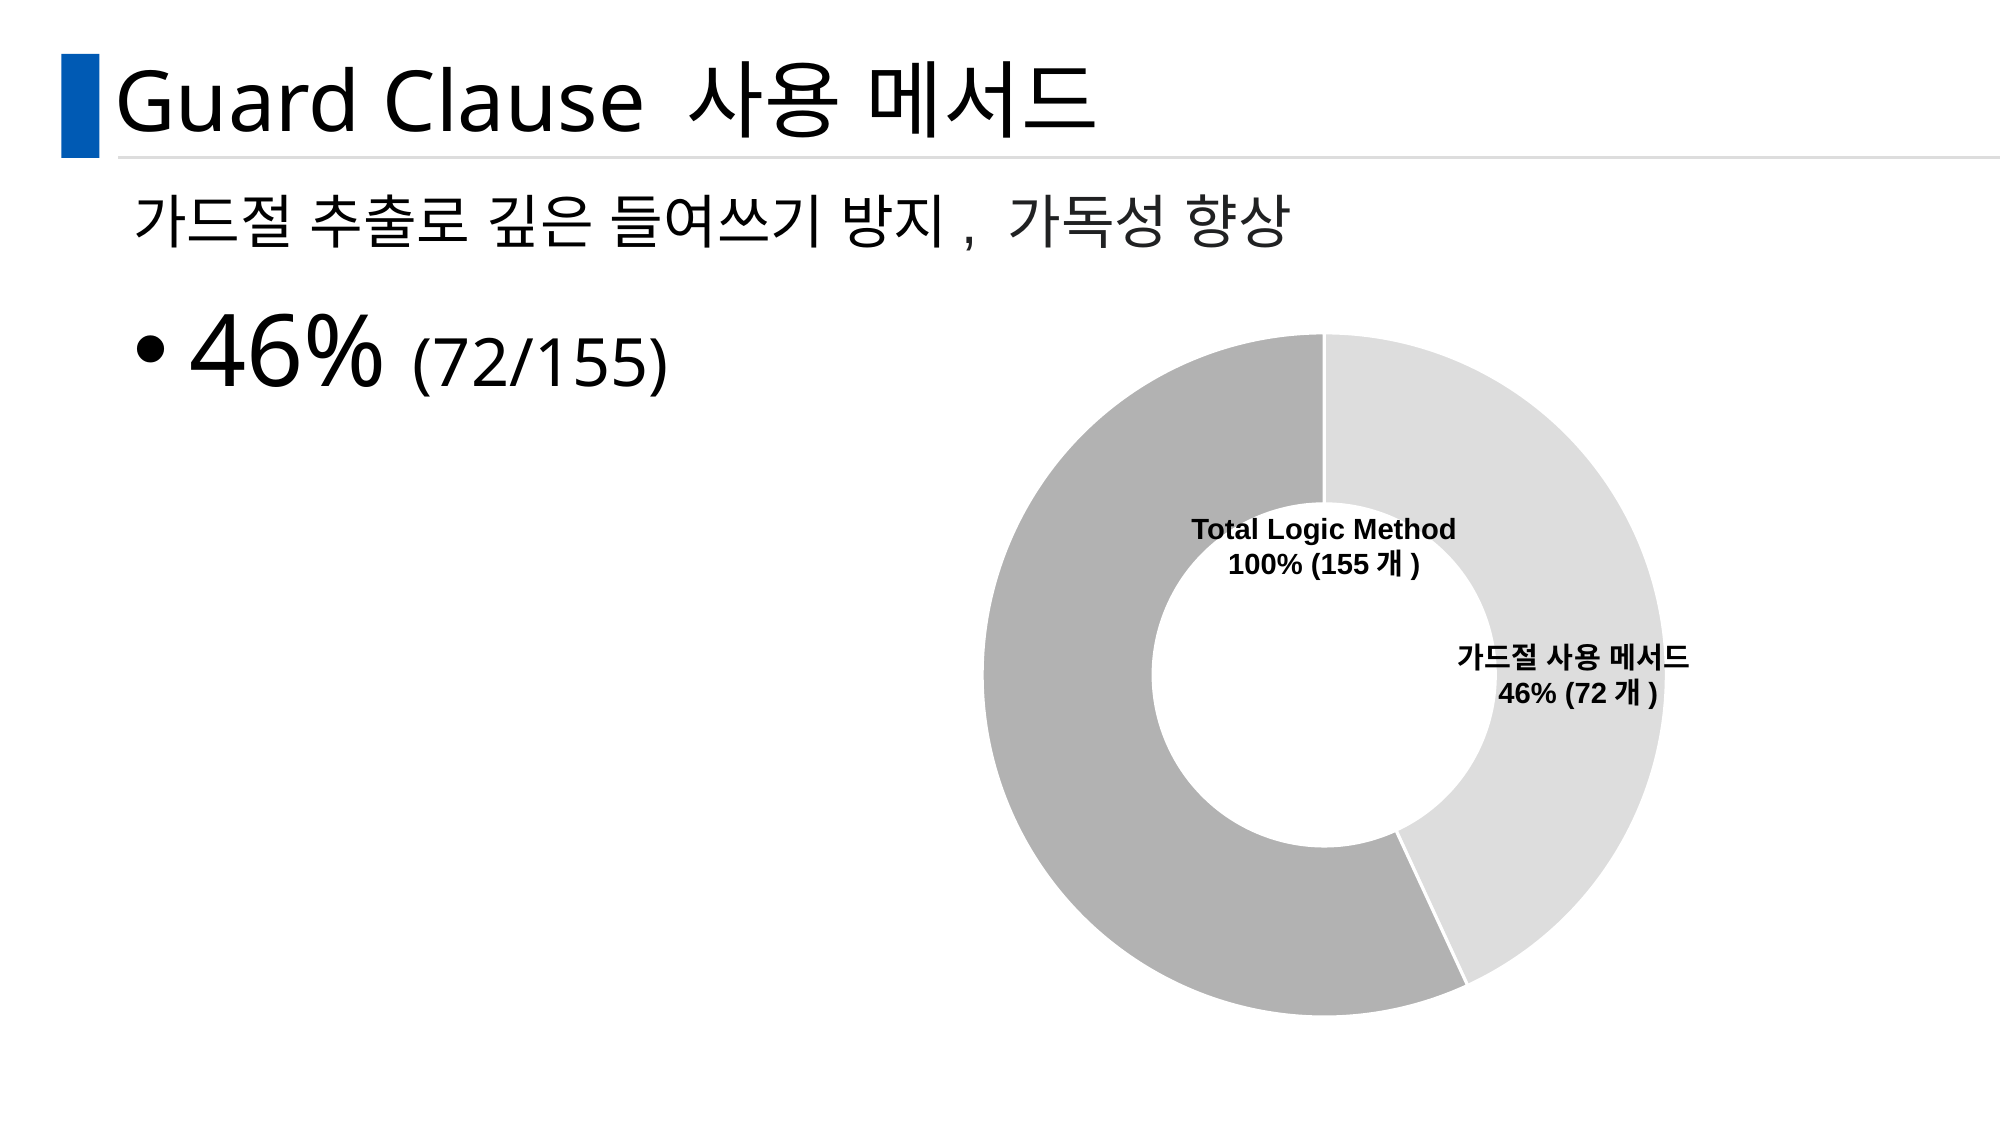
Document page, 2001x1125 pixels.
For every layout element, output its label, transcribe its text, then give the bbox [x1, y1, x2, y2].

list 46% (72/155) [99, 292, 912, 1075]
list 가드절 추출로 깊은 들여쓰기 방지, 가독성 향상 [99, 185, 1825, 277]
title Guard Clause 사용 메서드 [99, 50, 1825, 158]
chart [864, 318, 1784, 1032]
